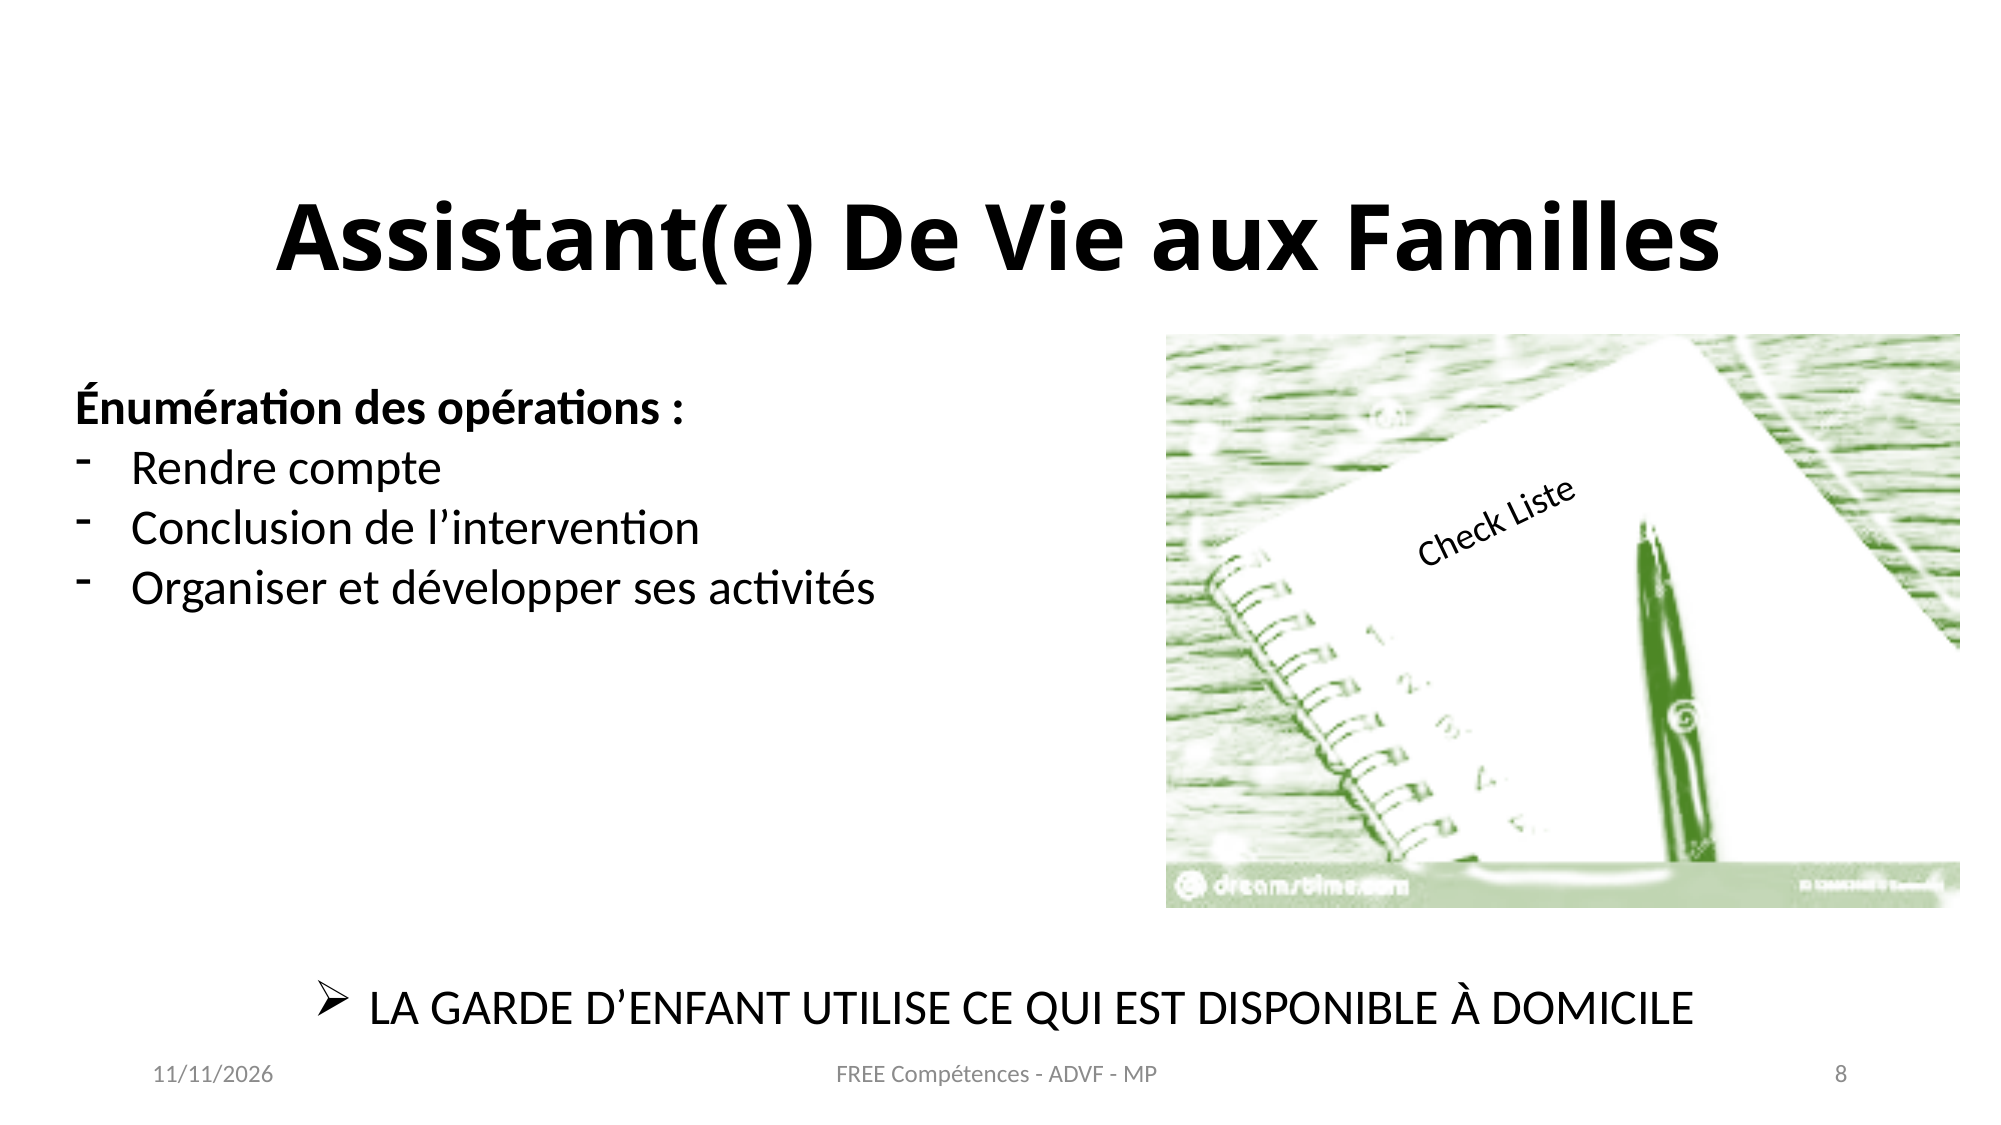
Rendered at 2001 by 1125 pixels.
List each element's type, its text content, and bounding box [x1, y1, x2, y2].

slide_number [137, 1042, 588, 1103]
text_box Énumération des opérations : Rendre compte Conclusion de l’intervention Organiser et développer ses activités LA GARDE D’ENFANT UTILISE CE QUI EST DISPONIBLE à DOMICILE [60, 366, 1949, 1042]
text_box Assistant(e) De Vie aux Familles [249, 184, 1750, 366]
footer FREE Compétences - ADVF - MP [590, 1042, 1410, 1103]
slide_number 8 [1412, 1042, 1863, 1103]
picture [1166, 334, 1960, 909]
